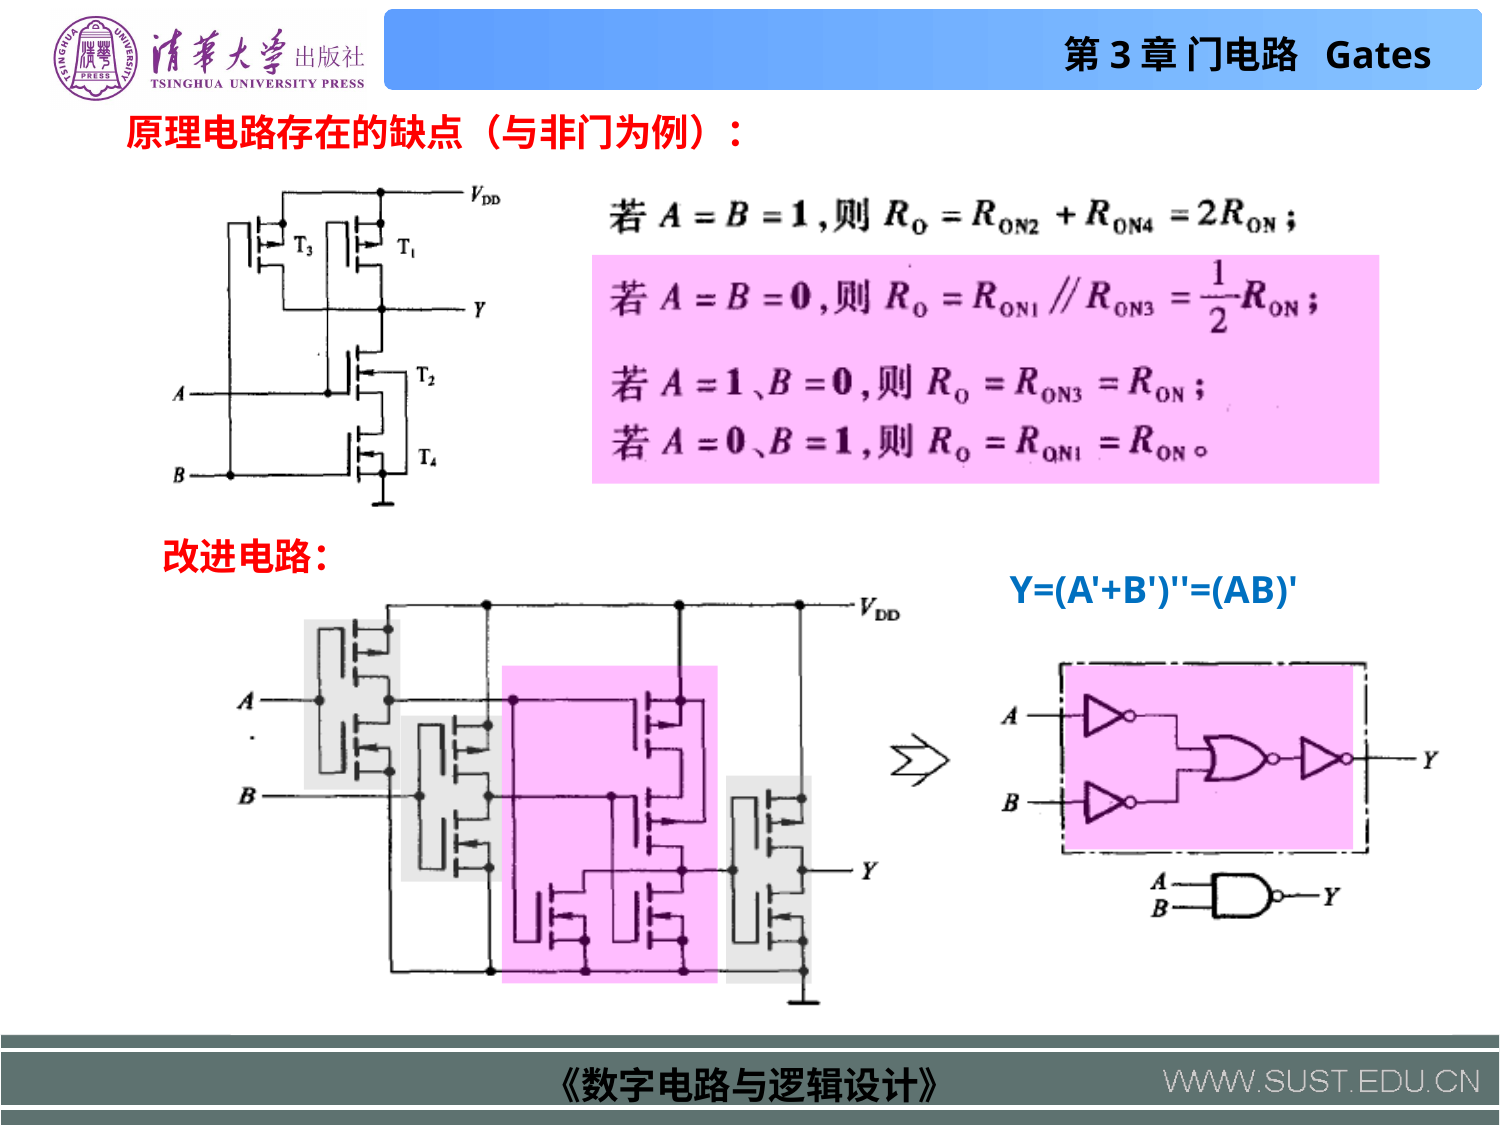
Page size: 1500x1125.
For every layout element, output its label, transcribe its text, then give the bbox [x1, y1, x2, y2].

text_box 原理电路存在的缺点（与非门为例）： [112, 101, 845, 162]
picture [172, 177, 502, 511]
picture [230, 585, 1453, 1035]
text_box [592, 254, 1380, 484]
picture [50, 8, 367, 110]
picture [601, 187, 1325, 468]
text_box Y=(A'+B')''=(AB)' [994, 559, 1366, 585]
text_box 改进电路： [147, 525, 373, 586]
text_box 电平表 [1151, 1057, 1492, 1105]
